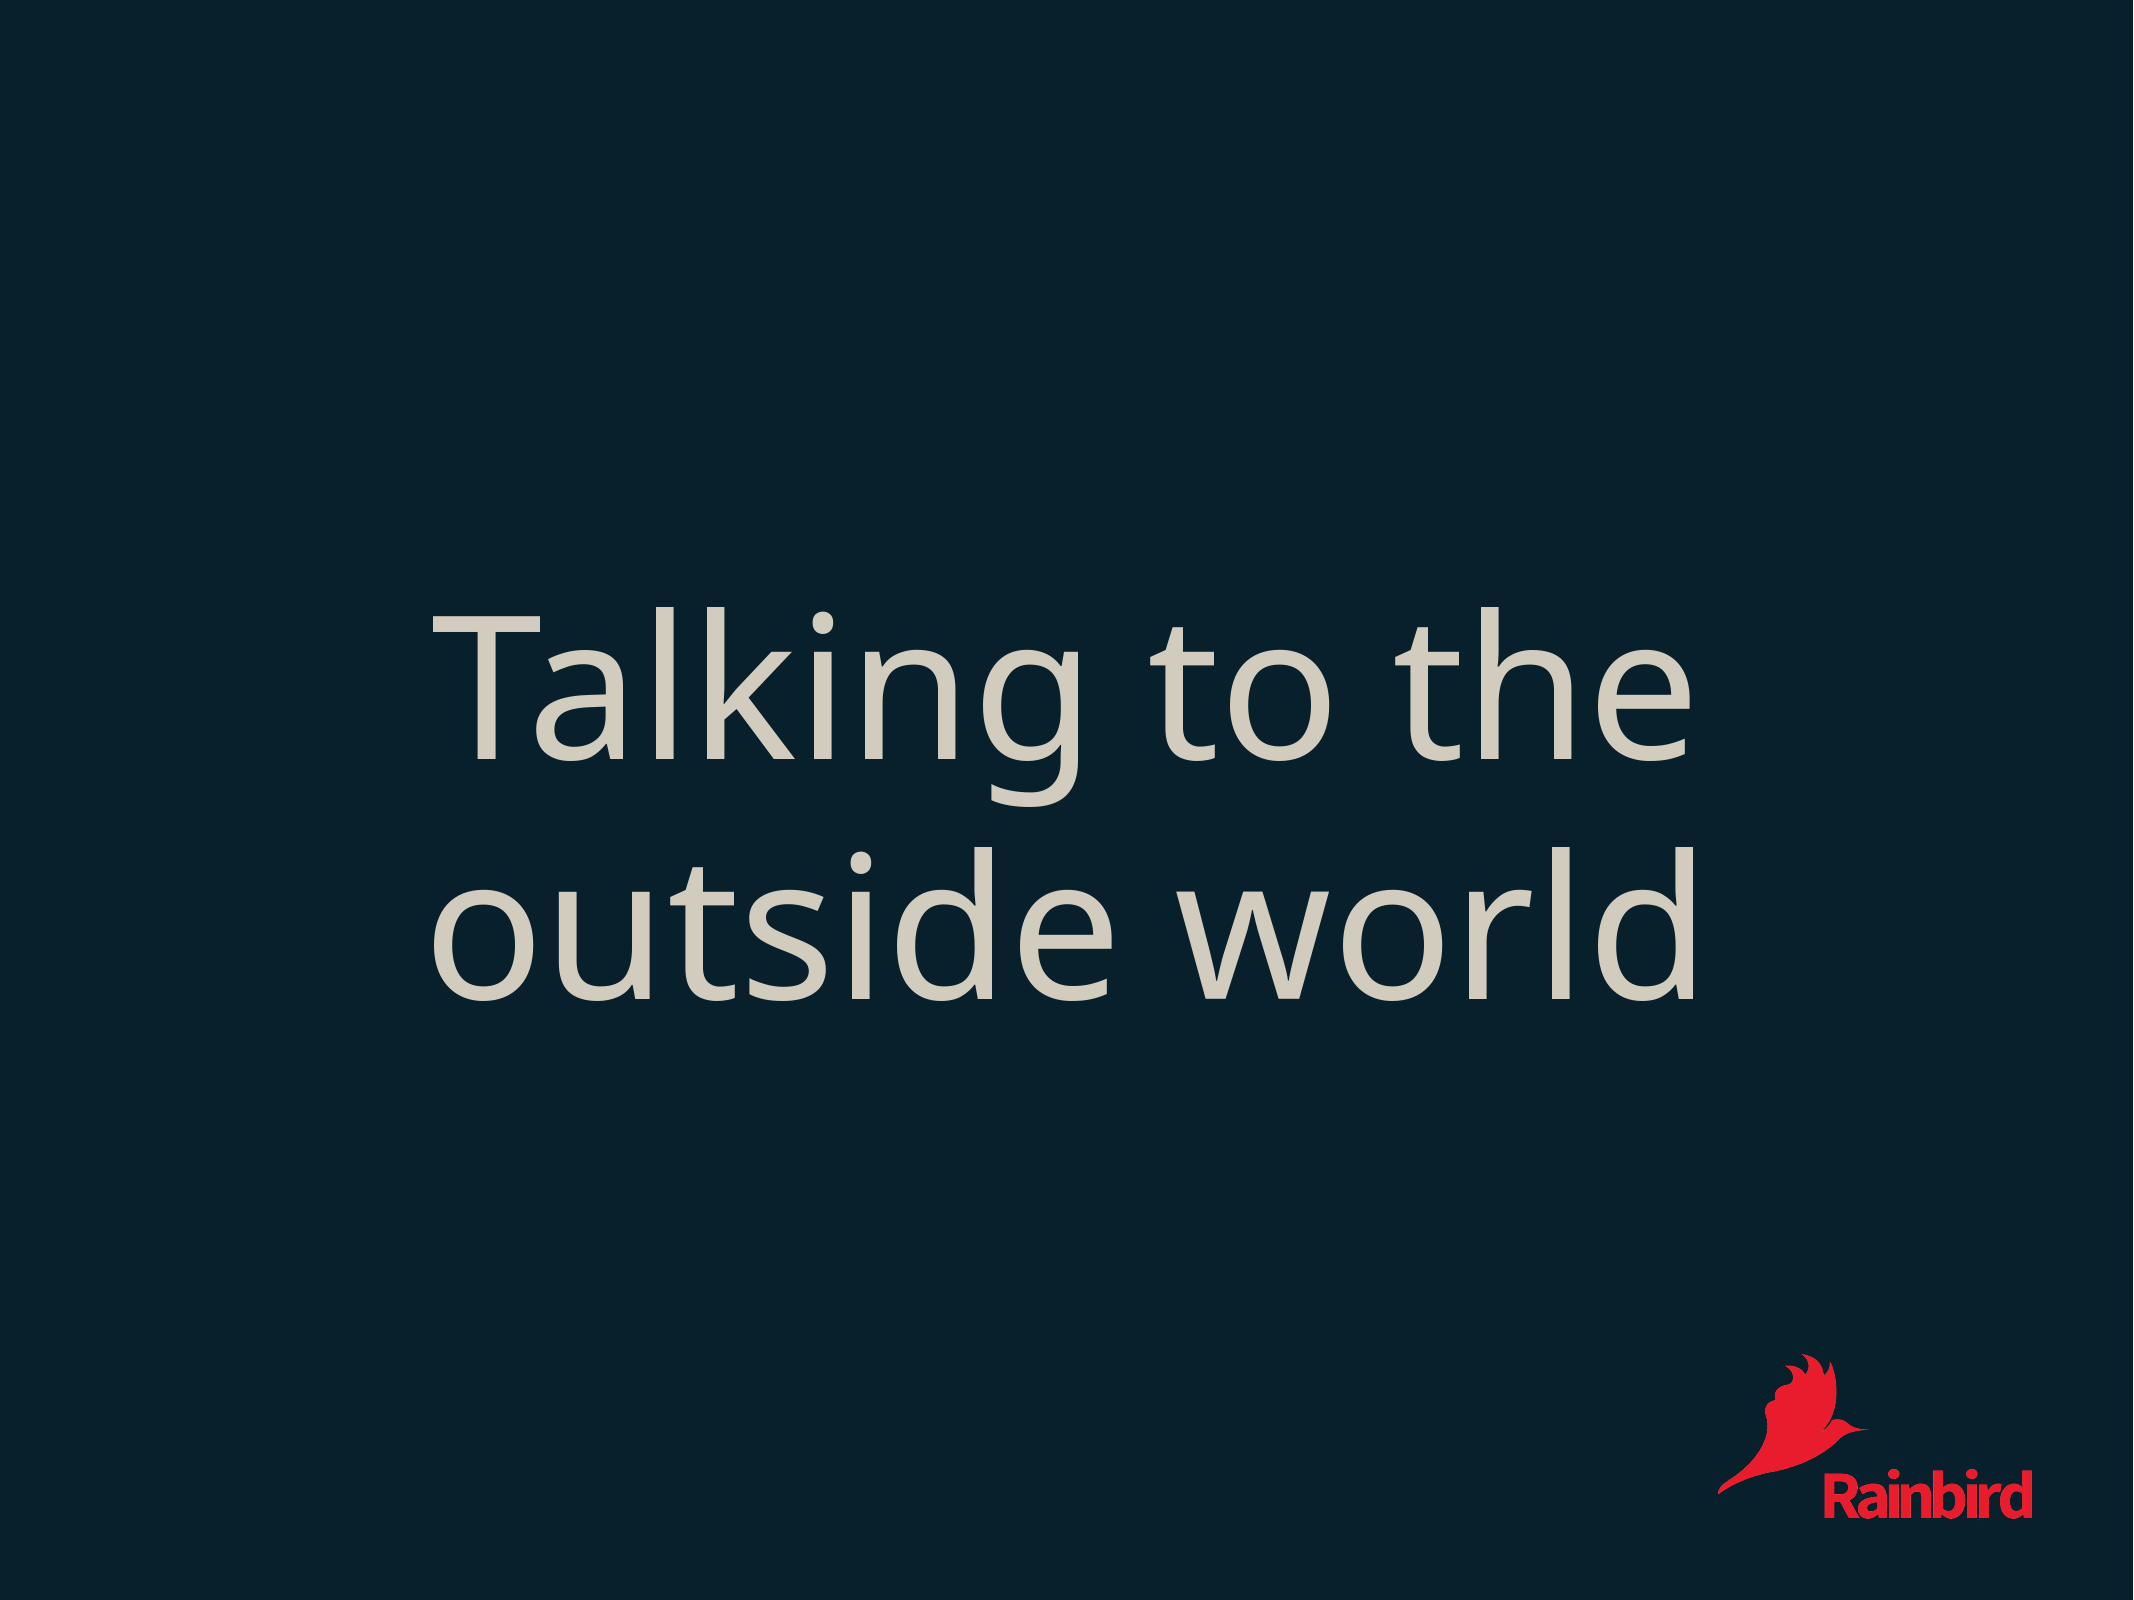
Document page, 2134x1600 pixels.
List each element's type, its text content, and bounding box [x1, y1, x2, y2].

title Talking to the outside world [207, 528, 1926, 1072]
picture [1718, 1354, 2032, 1519]
